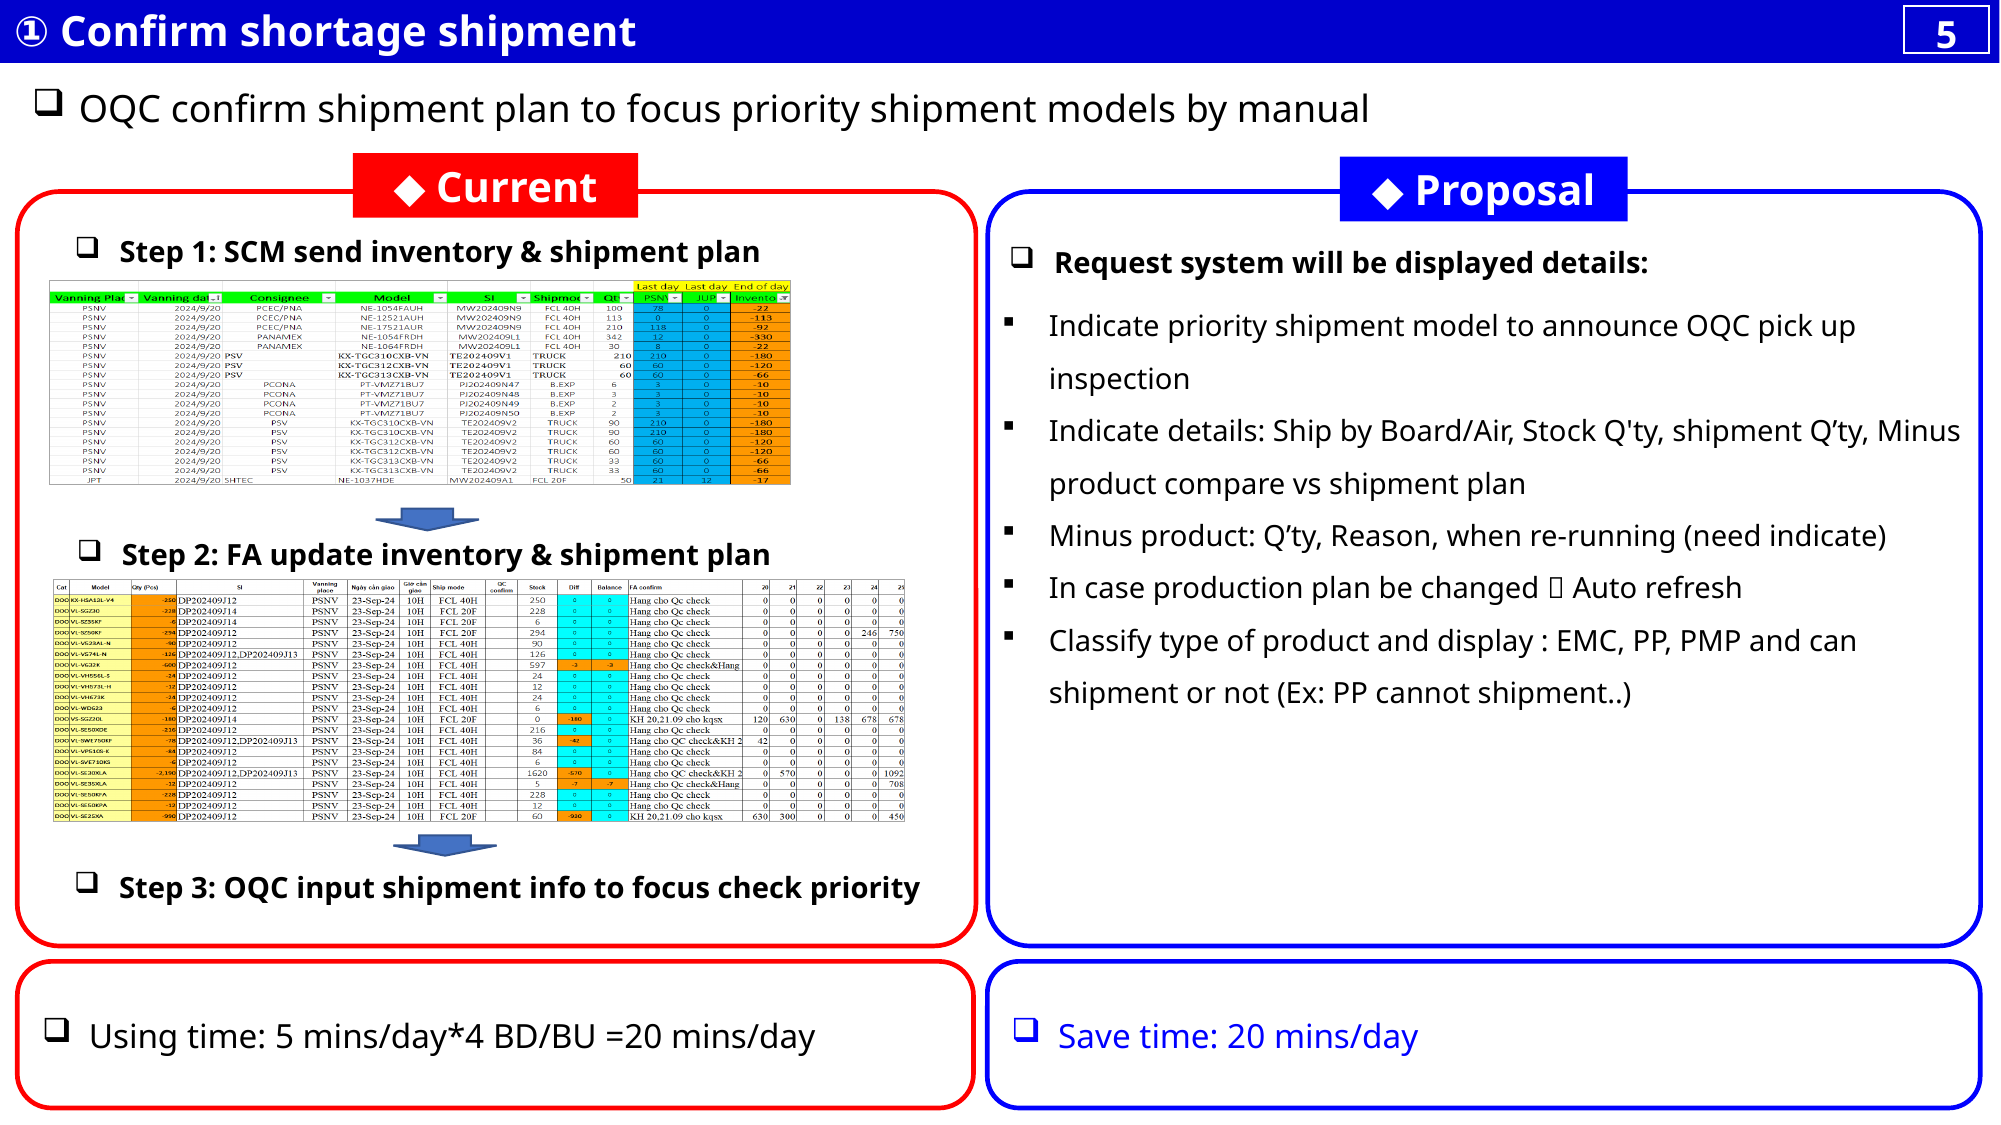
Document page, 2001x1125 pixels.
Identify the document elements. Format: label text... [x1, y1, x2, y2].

text_box Step 3: OQC input shipment info to focus check priority [59, 861, 936, 912]
text_box [393, 834, 497, 857]
text_box ① Confirm shortage shipment [0, 0, 2000, 64]
text_box Using time: 5 mins/day*4 BD/BU =20 mins/day [17, 961, 974, 1108]
text_box [987, 191, 1981, 282]
text_box [987, 718, 1981, 947]
text_box Request system will be displayed details: [994, 237, 1988, 287]
text_box Save time: 20 mins/day [987, 961, 1981, 1108]
text_box [17, 191, 976, 947]
picture [53, 579, 905, 822]
text_box OQC confirm shipment plan to focus priority shipment models by manual [17, 77, 1982, 138]
text_box ◆ Current [352, 153, 639, 218]
text_box Indicate priority shipment model to announce OQC pick up inspection Indicate details: Ship by Board/Air, Stock Q'ty, shipment Q’ty, Minus product compare vs shipment plan Minus product: Q’ty, Reason, when re-running (need indicate) In case production plan be changed  Auto refresh Classify type of product and display : EMC, PP, PMP and can shipment or not (Ex: PP cannot shipment..) [987, 282, 1981, 718]
text_box 5 [1903, 5, 1990, 54]
picture [49, 280, 791, 485]
text_box ◆ Proposal [1339, 156, 1628, 222]
